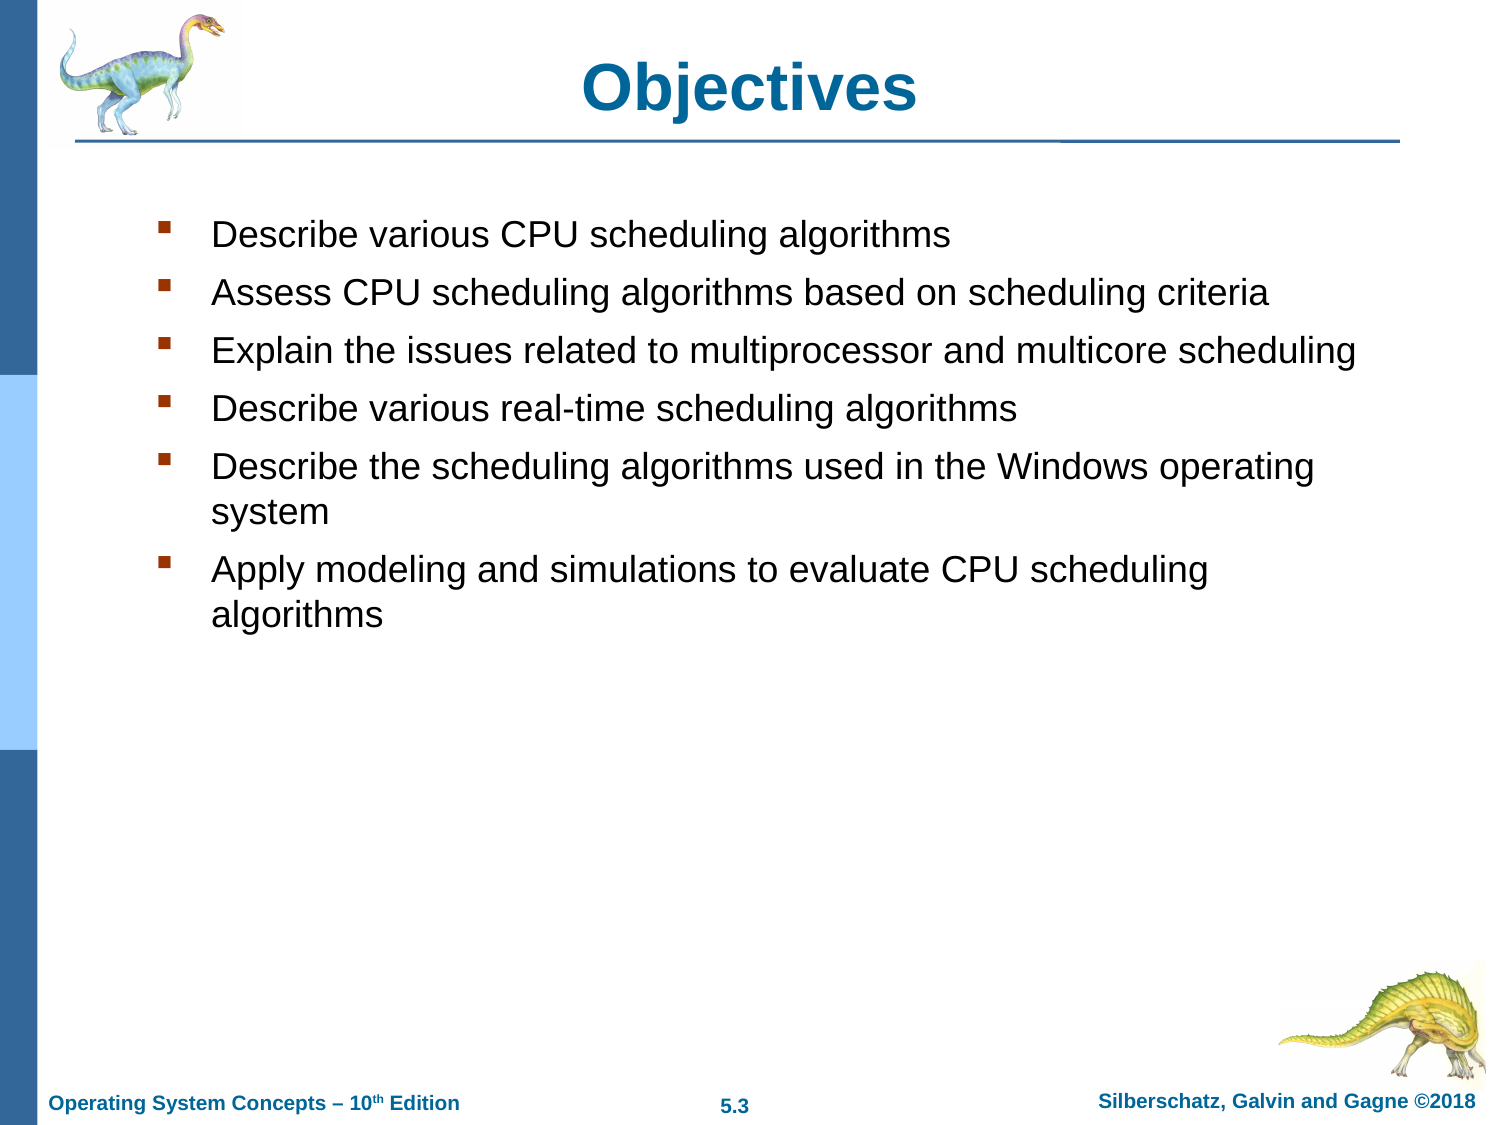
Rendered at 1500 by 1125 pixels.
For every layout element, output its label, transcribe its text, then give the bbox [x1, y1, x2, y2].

picture [1275, 959, 1486, 1090]
list Describe various CPU scheduling algorithms Assess CPU scheduling algorithms based on scheduling criteria Explain the issues related to multiprocessor and multicore scheduling Describe various real-time scheduling algorithms Describe the scheduling algorithms used in the Windows operating system Apply modeling and simulations to evaluate CPU scheduling algorithms [139, 202, 1396, 946]
picture [46, 0, 243, 149]
title Objectives [75, 36, 1425, 132]
